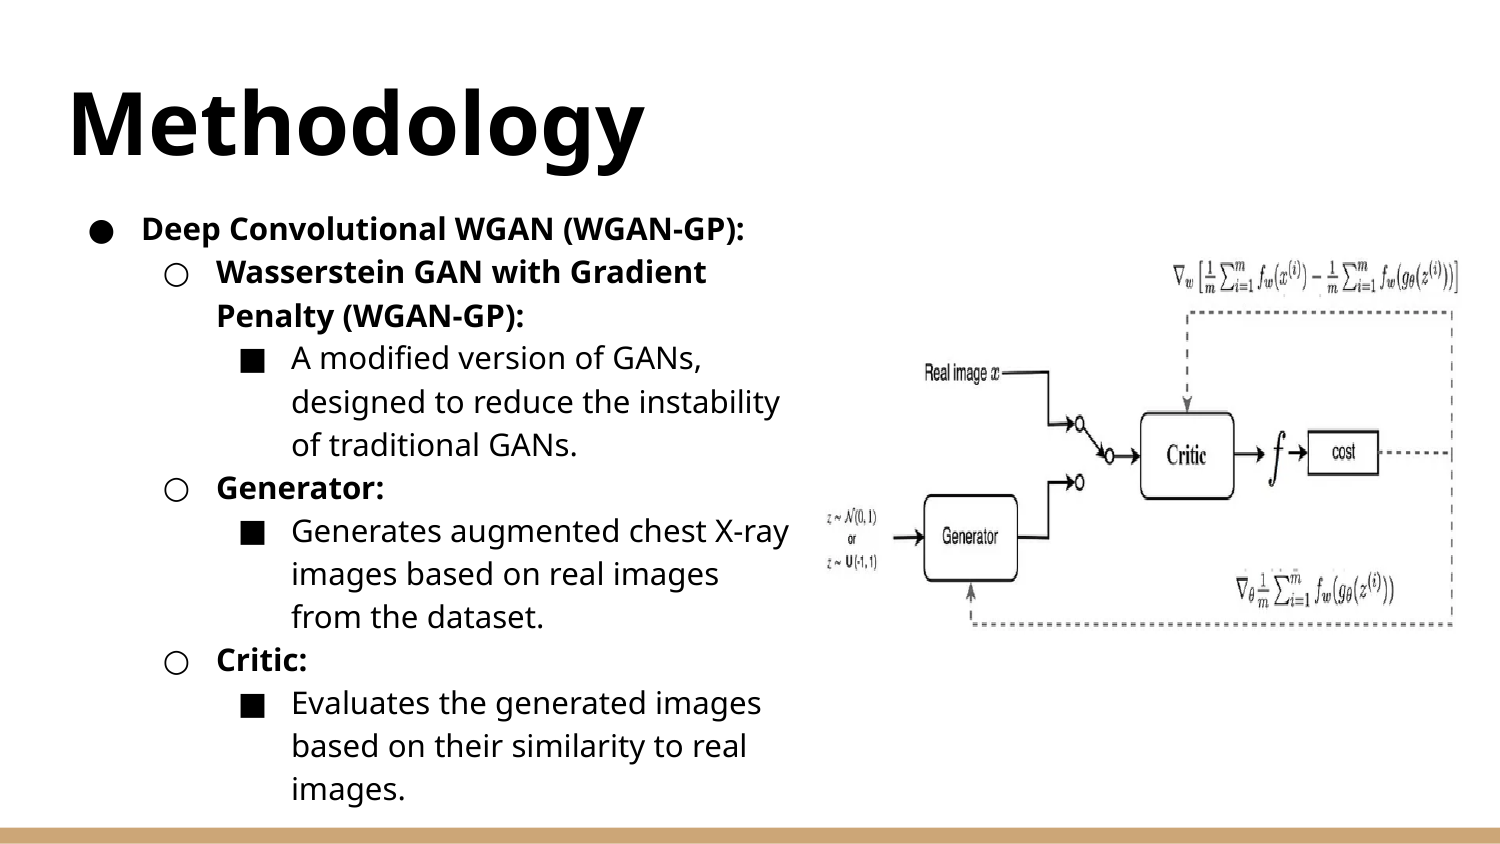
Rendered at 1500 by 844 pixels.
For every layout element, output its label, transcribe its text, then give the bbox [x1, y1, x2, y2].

list Deep Convolutional WGAN (WGAN-GP): Wasserstein GAN with Gradient Penalty (WGAN-GP): A modified version of GANs, designed to reduce the instability of traditional GANs. Generator: Generates augmented chest X-ray images based on real images from the dataset. Critic: Evaluates the generated images based on their similarity to real images. [51, 189, 808, 750]
picture [807, 214, 1500, 708]
title Methodology [51, 51, 1449, 189]
